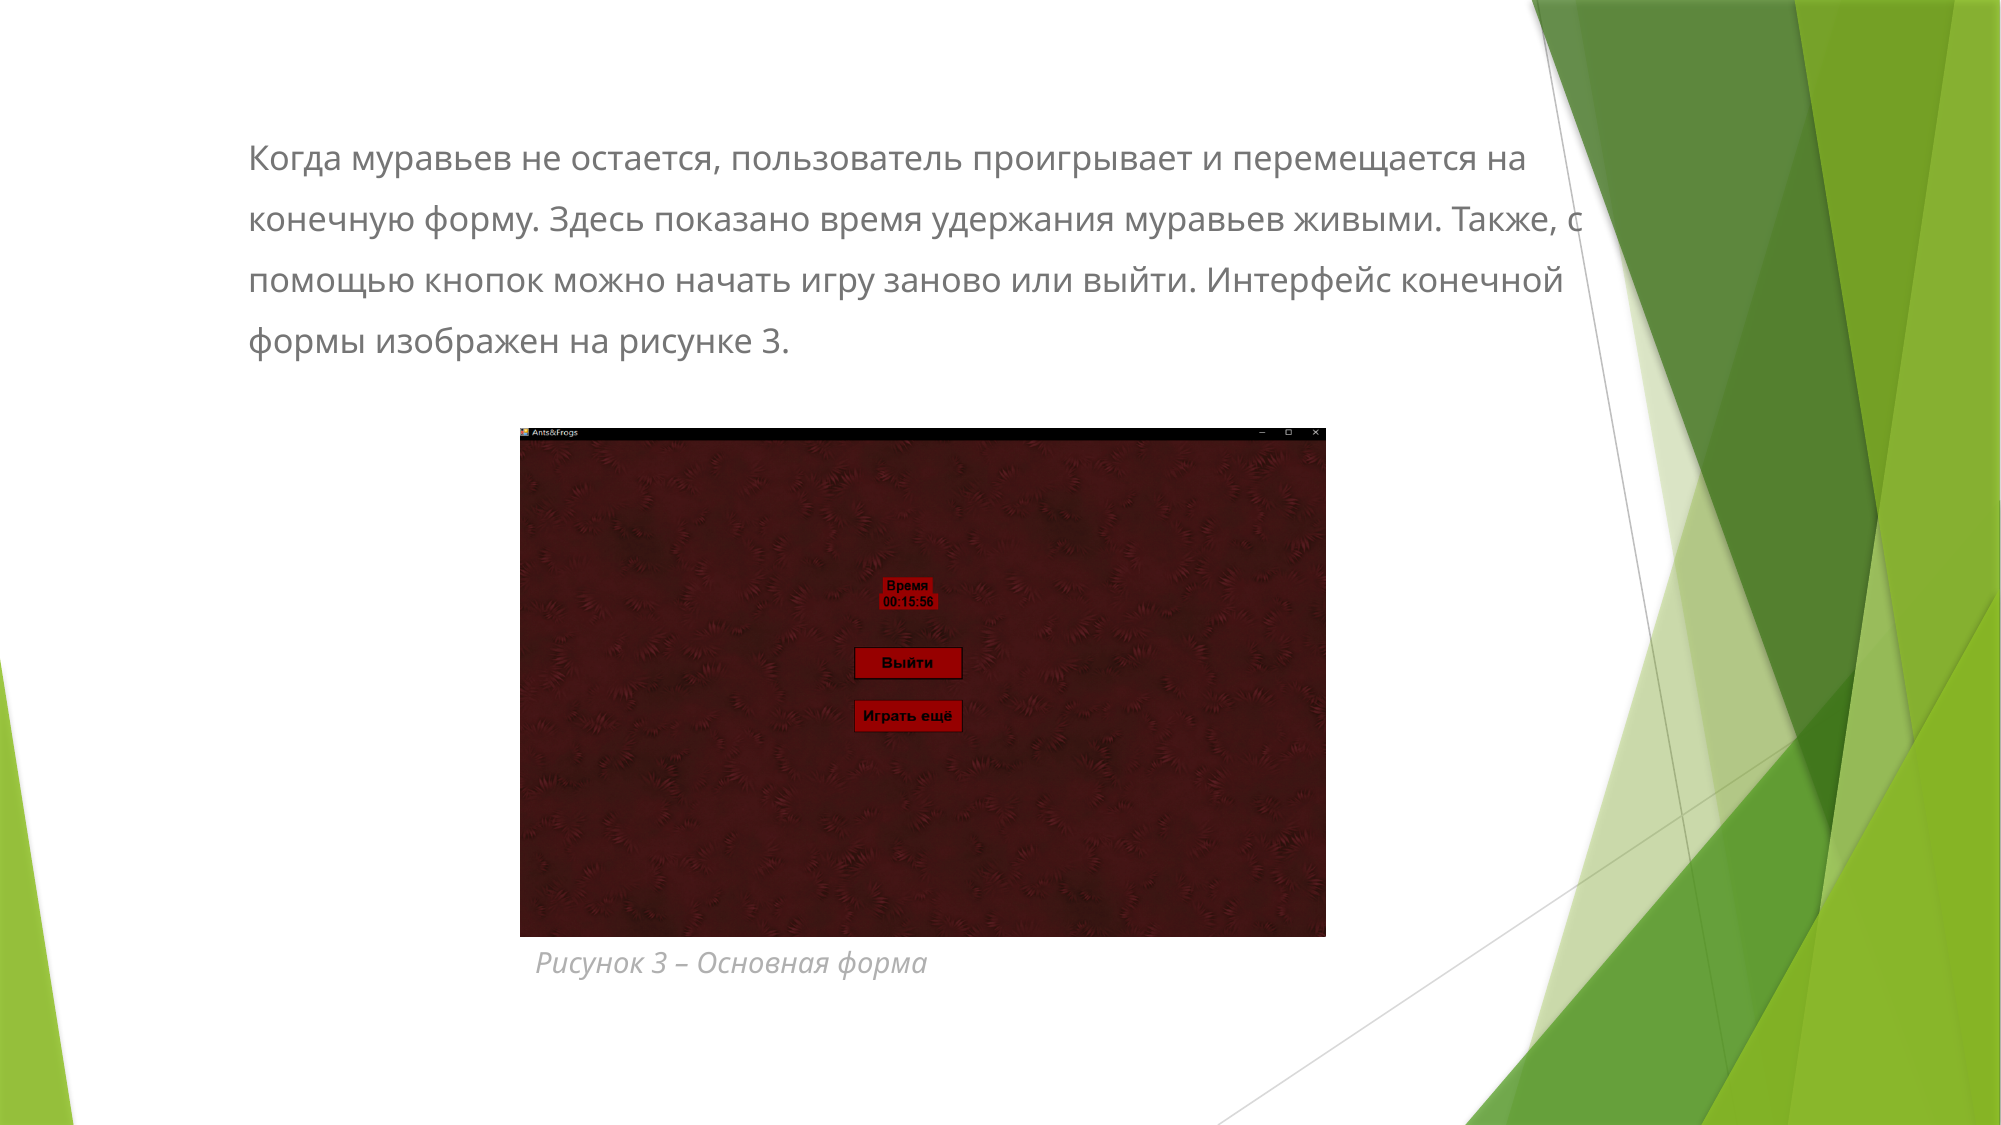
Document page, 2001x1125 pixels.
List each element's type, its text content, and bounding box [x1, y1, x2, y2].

picture [519, 428, 1326, 938]
list Когда муравьев не остается, пользователь проигрывает и перемещается на конечную форму. Здесь показано время удержания муравьев живыми. Также, с помощью кнопок можно начать игру заново или выйти. Интерфейс конечной формы изображен на рисунке 3. [233, 108, 1644, 429]
text_box Рисунок 3 – Основная форма [520, 945, 963, 987]
